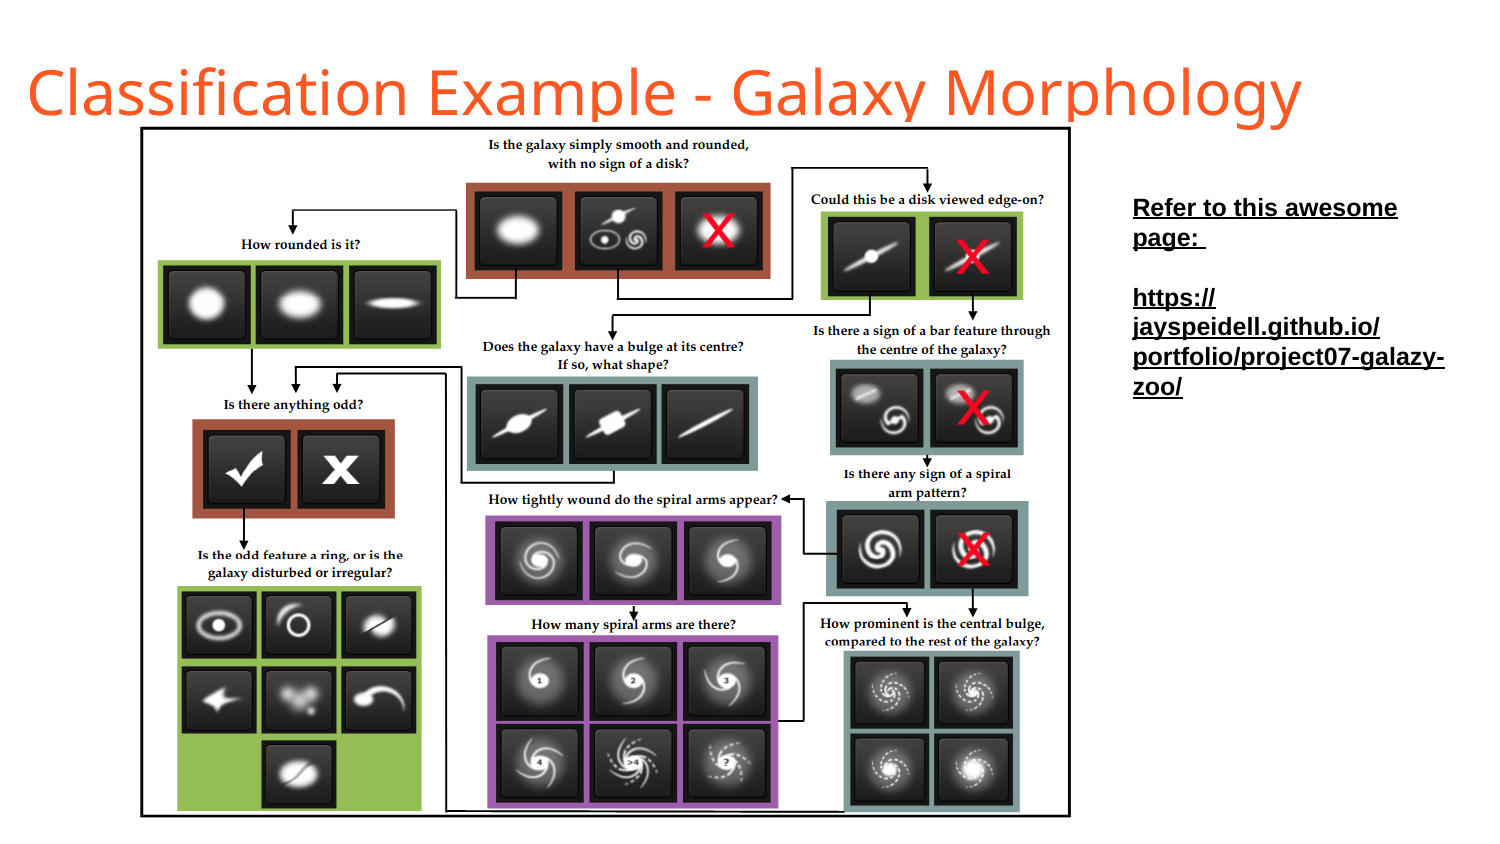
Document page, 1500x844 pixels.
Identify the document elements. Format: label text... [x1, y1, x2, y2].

text_box Refer to this awesome page: https://jayspeidell.github.io/portfolio/project07-galazy-zoo/ [1117, 176, 1472, 416]
picture [136, 122, 1074, 820]
title Classification Example - Galaxy Morphology [10, 37, 1487, 177]
